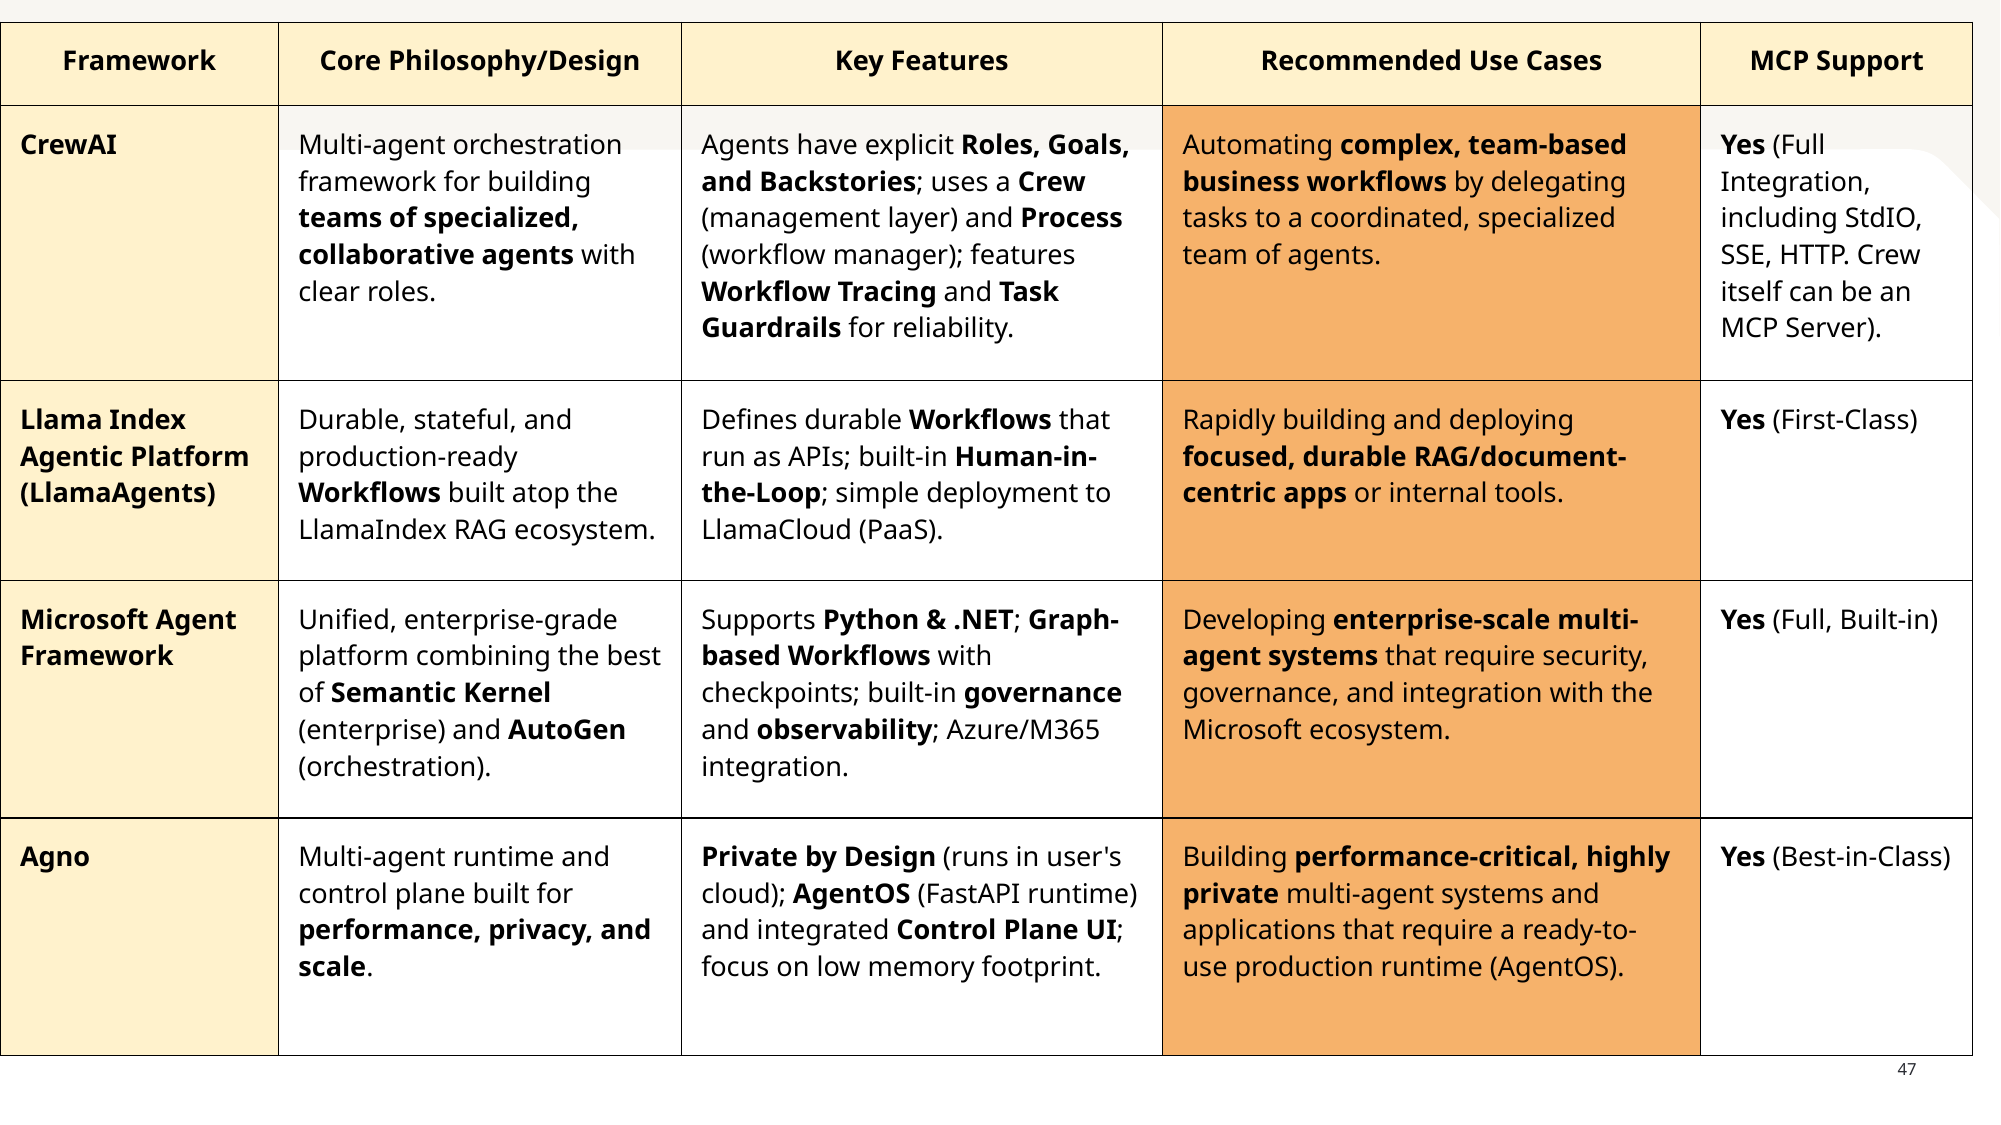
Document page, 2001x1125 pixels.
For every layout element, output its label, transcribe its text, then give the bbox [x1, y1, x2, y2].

table_cell Private by Design (runs in user's cloud); AgentOS (FastAPI runtime) and integrated Control Plane UI; focus on low memory footprint. [682, 819, 1162, 1055]
table_header Key Features [682, 23, 1162, 105]
table_cell Defines durable Workflows that run as APIs; built-in Human-in-the-Loop; simple deployment to LlamaCloud (PaaS). [682, 381, 1162, 580]
table_header MCP Support [1701, 23, 1972, 105]
table_cell Developing enterprise-scale multi-agent systems that require security, governance, and integration with the Microsoft ecosystem. [1163, 581, 1700, 817]
table_cell Durable, stateful, and production-ready Workflows built atop the LlamaIndex RAG ecosystem. [279, 381, 681, 580]
table_cell Supports Python & .NET; Graph-based Workflows with checkpoints; built-in governance and observability; Azure/M365 integration. [682, 581, 1162, 817]
table_cell Agents have explicit Roles, Goals, and Backstories; uses a Crew (management layer) and Process (workflow manager); features Workflow Tracing and Task Guardrails for reliability. [682, 106, 1162, 380]
table_cell Automating complex, team-based business workflows by delegating tasks to a coordinated, specialized team of agents. [1163, 106, 1700, 380]
table_header Framework [1, 23, 278, 105]
table_cell Multi-agent runtime and control plane built for performance, privacy, and scale. [279, 819, 681, 1055]
table_cell Microsoft Agent Framework [1, 581, 278, 817]
table_cell Multi-agent orchestration framework for building teams of specialized, collaborative agents with clear roles. [279, 106, 681, 380]
table_header Core Philosophy/Design [279, 23, 681, 105]
table_cell CrewAI [1, 106, 278, 380]
table_cell Llama Index Agentic Platform (LlamaAgents) [1, 381, 278, 580]
table_cell Agno [1, 819, 278, 1055]
table_cell Unified, enterprise-grade platform combining the best of Semantic Kernel (enterprise) and AutoGen (orchestration). [279, 581, 681, 817]
table_cell Yes (Full Integration, including StdIO, SSE, HTTP. Crew itself can be an MCP Server). [1701, 106, 1972, 380]
table_cell Yes (Best-in-Class) [1701, 819, 1972, 1055]
table_cell Yes (First-Class) [1701, 381, 1972, 580]
table_header Recommended Use Cases [1163, 23, 1700, 105]
table_cell Rapidly building and deploying focused, durable RAG/document-centric apps or internal tools. [1163, 381, 1700, 580]
table_cell Yes (Full, Built-in) [1701, 581, 1972, 817]
table_cell Building performance-critical, highly private multi-agent systems and applications that require a ready-to-use production runtime (AgentOS). [1163, 819, 1700, 1055]
